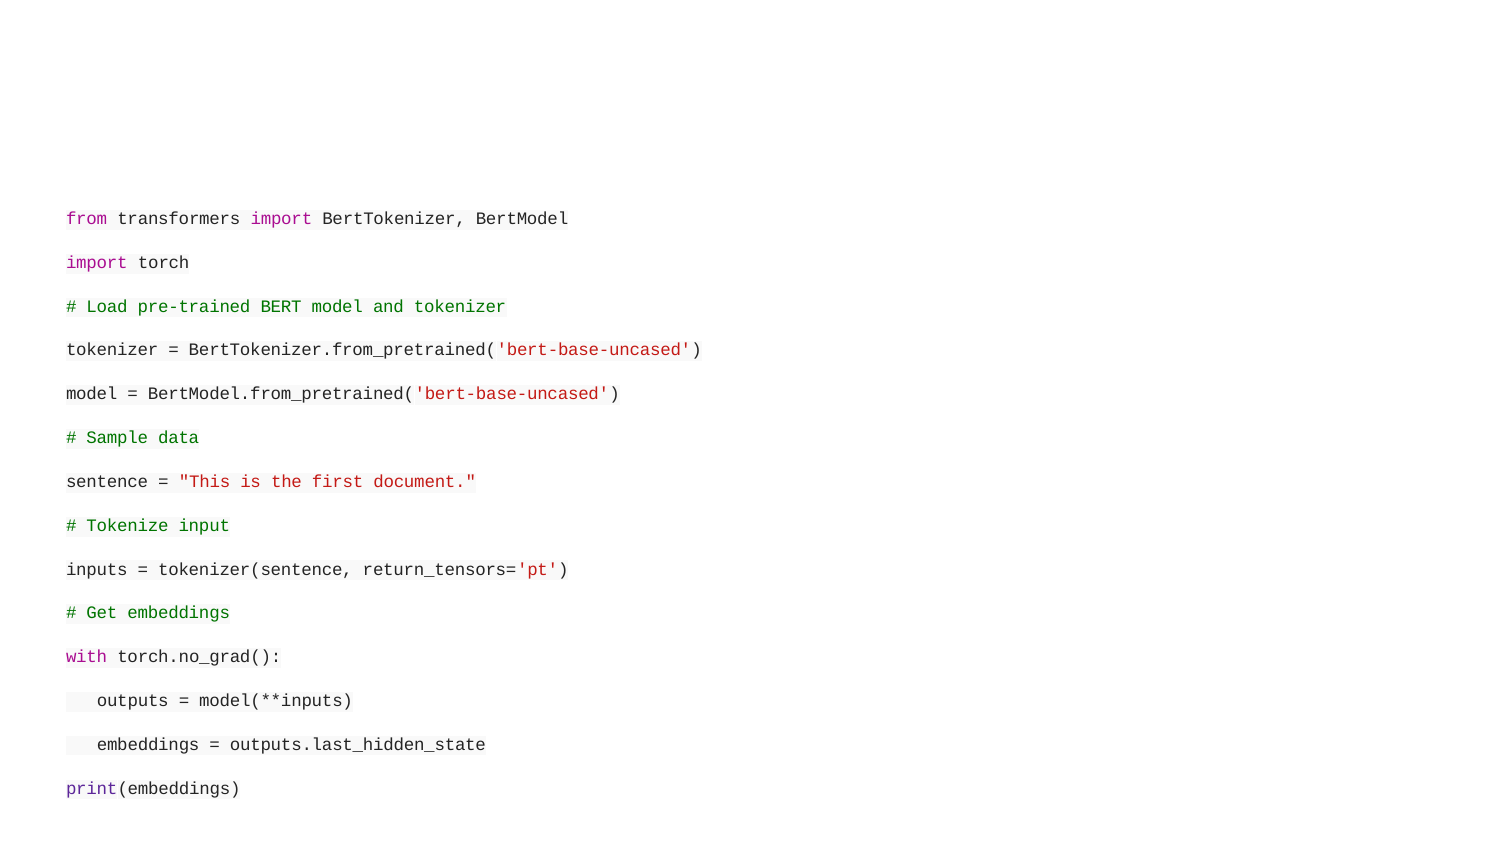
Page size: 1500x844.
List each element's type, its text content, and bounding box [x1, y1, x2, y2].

list from transformers import BertTokenizer, BertModel import torch # Load pre-trained BERT model and tokenizer tokenizer = BertTokenizer.from_pretrained('bert-base-uncased') model = BertModel.from_pretrained('bert-base-uncased') # Sample data sentence = "This is the first document." # Tokenize input inputs = tokenizer(sentence, return_tensors='pt') # Get embeddings with torch.no_grad(): outputs = model(**inputs) embeddings = outputs.last_hidden_state print(embeddings) [51, 189, 771, 818]
